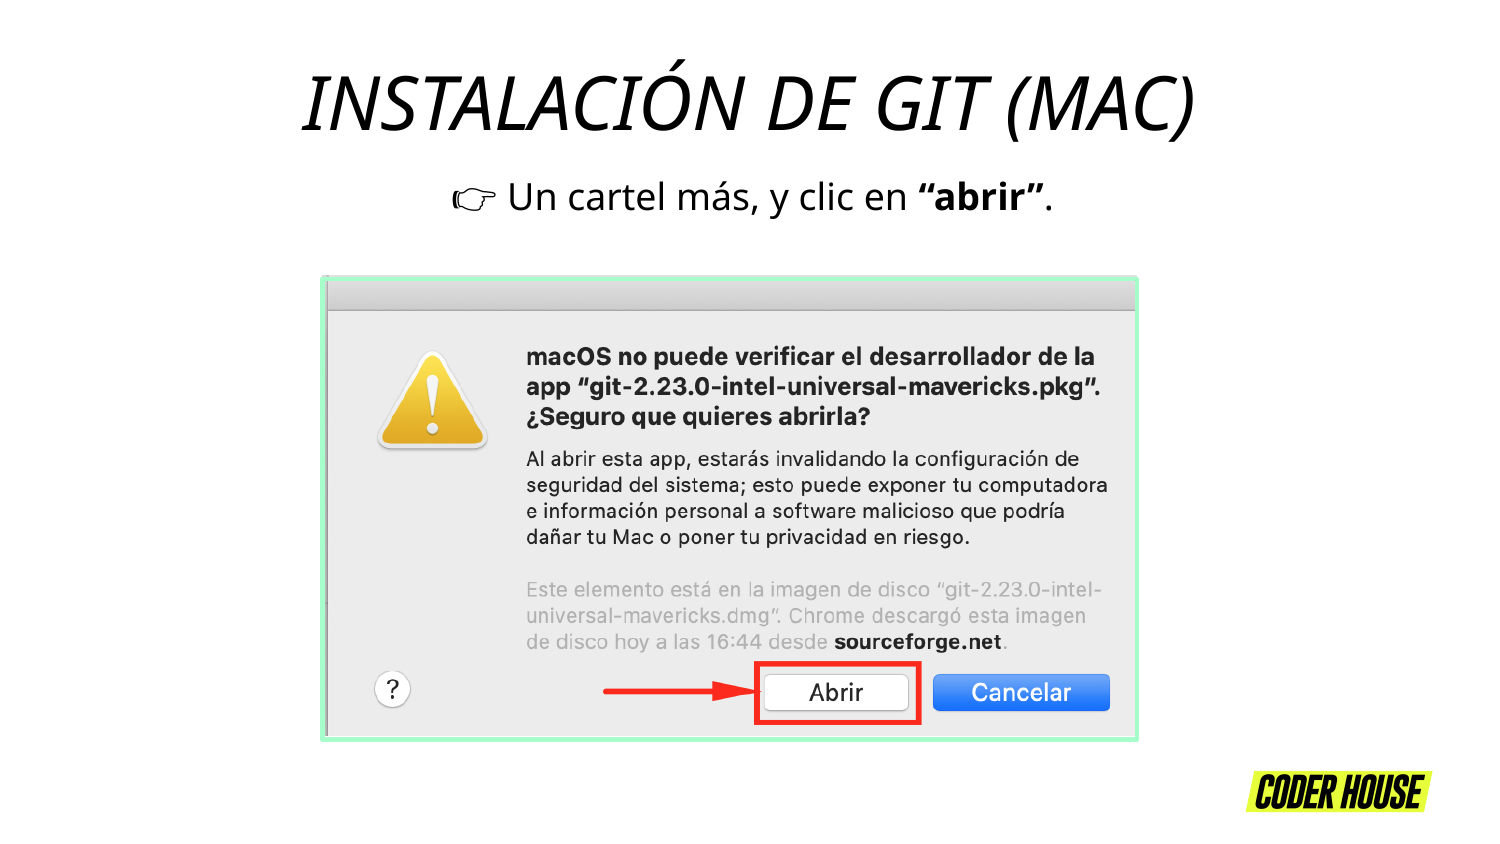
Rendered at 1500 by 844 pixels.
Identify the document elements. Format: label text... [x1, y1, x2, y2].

text_box INSTALACIÓN DE GIT (MAC) [266, 19, 1234, 183]
text_box 👉 Un cartel más, y clic en “abrir”. [140, 151, 1366, 266]
picture [1241, 764, 1437, 819]
picture [322, 275, 1138, 736]
